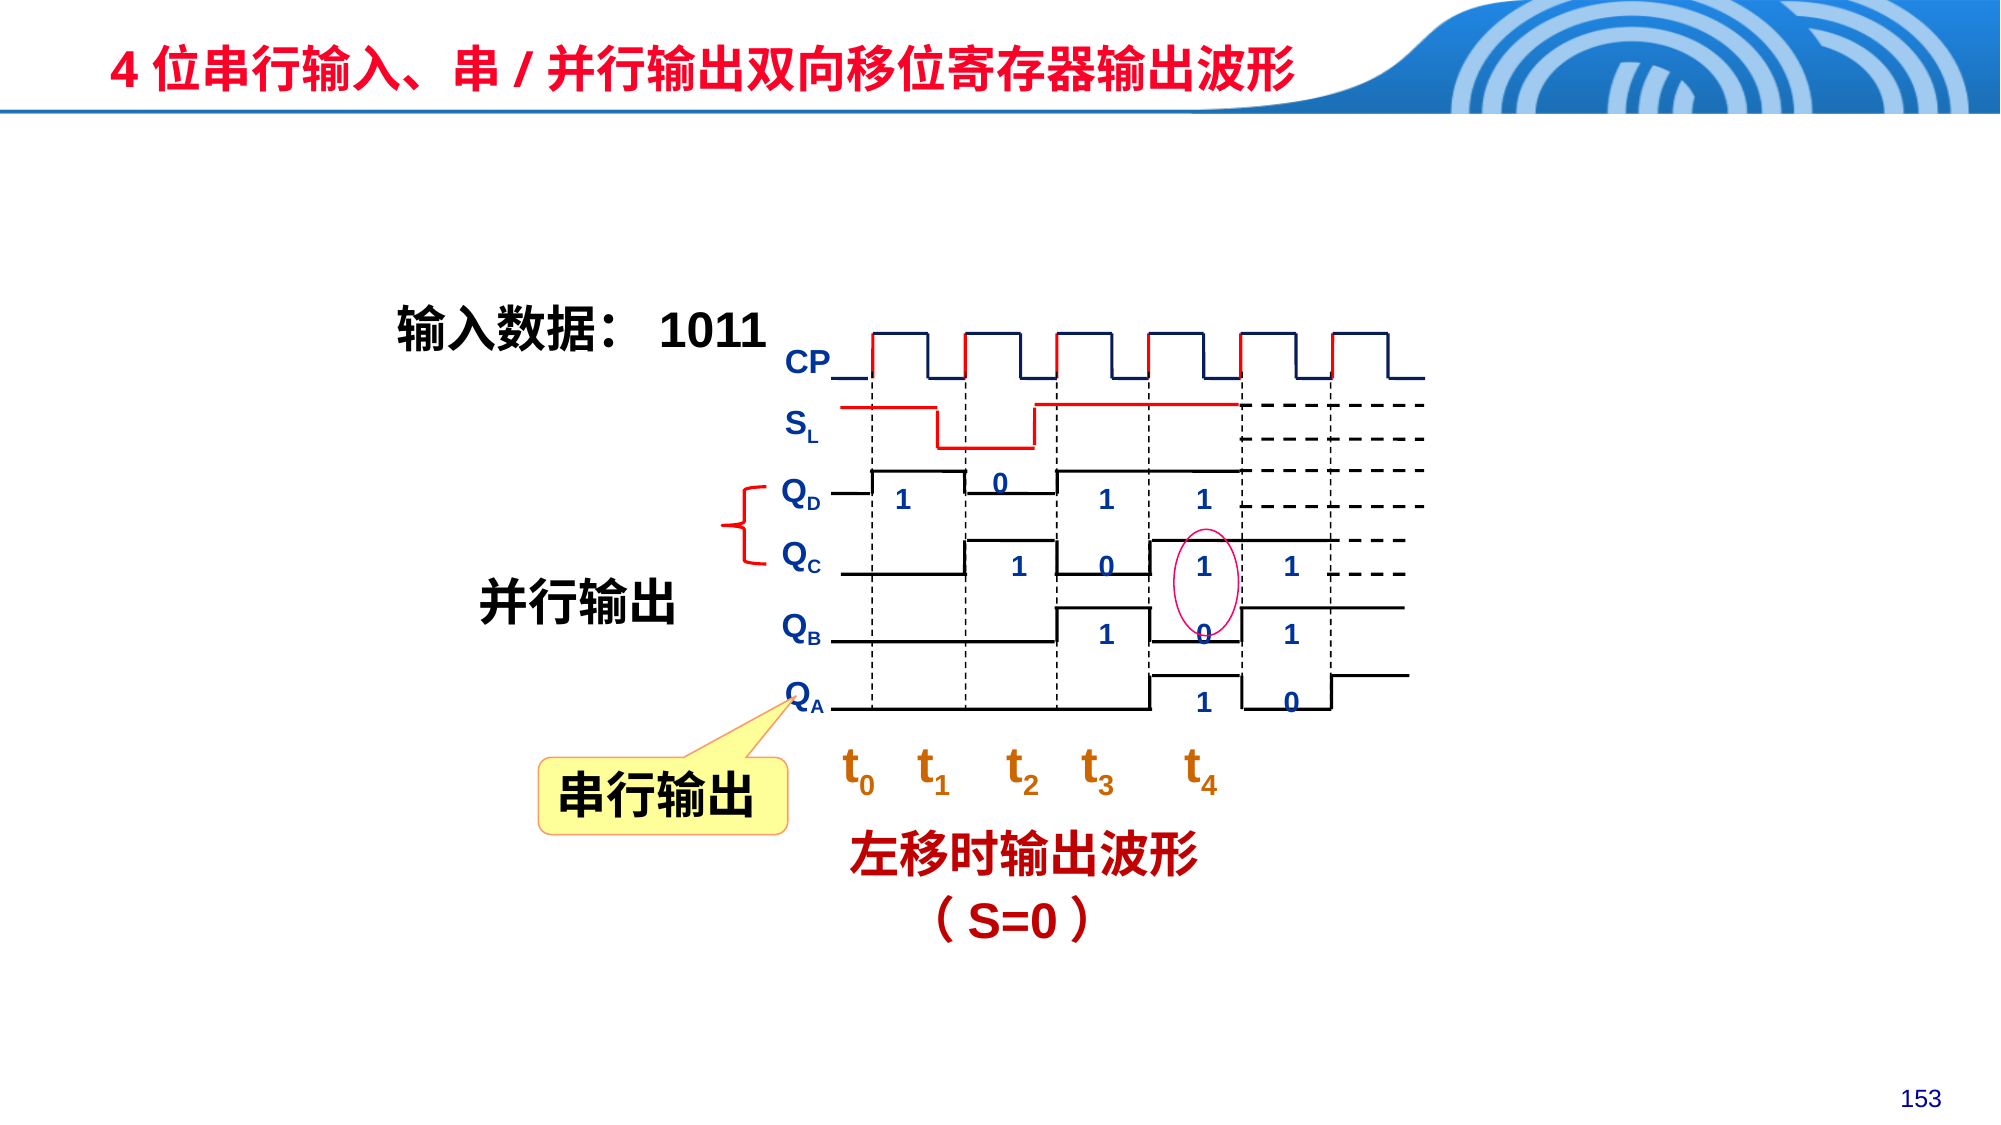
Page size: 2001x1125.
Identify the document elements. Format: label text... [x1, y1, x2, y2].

text_box 输入数据：1011 [382, 289, 846, 365]
text_box 并行输出 [463, 557, 730, 629]
text_box 串行输出 [538, 715, 788, 835]
picture [0, 0, 2000, 114]
text_box 左移时输出波形（S=0） [834, 809, 1383, 870]
text_box [722, 486, 761, 564]
title 4位串行输入、串/并行输出双向移位寄存器输出波形 [99, 40, 1314, 103]
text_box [766, 332, 1426, 802]
